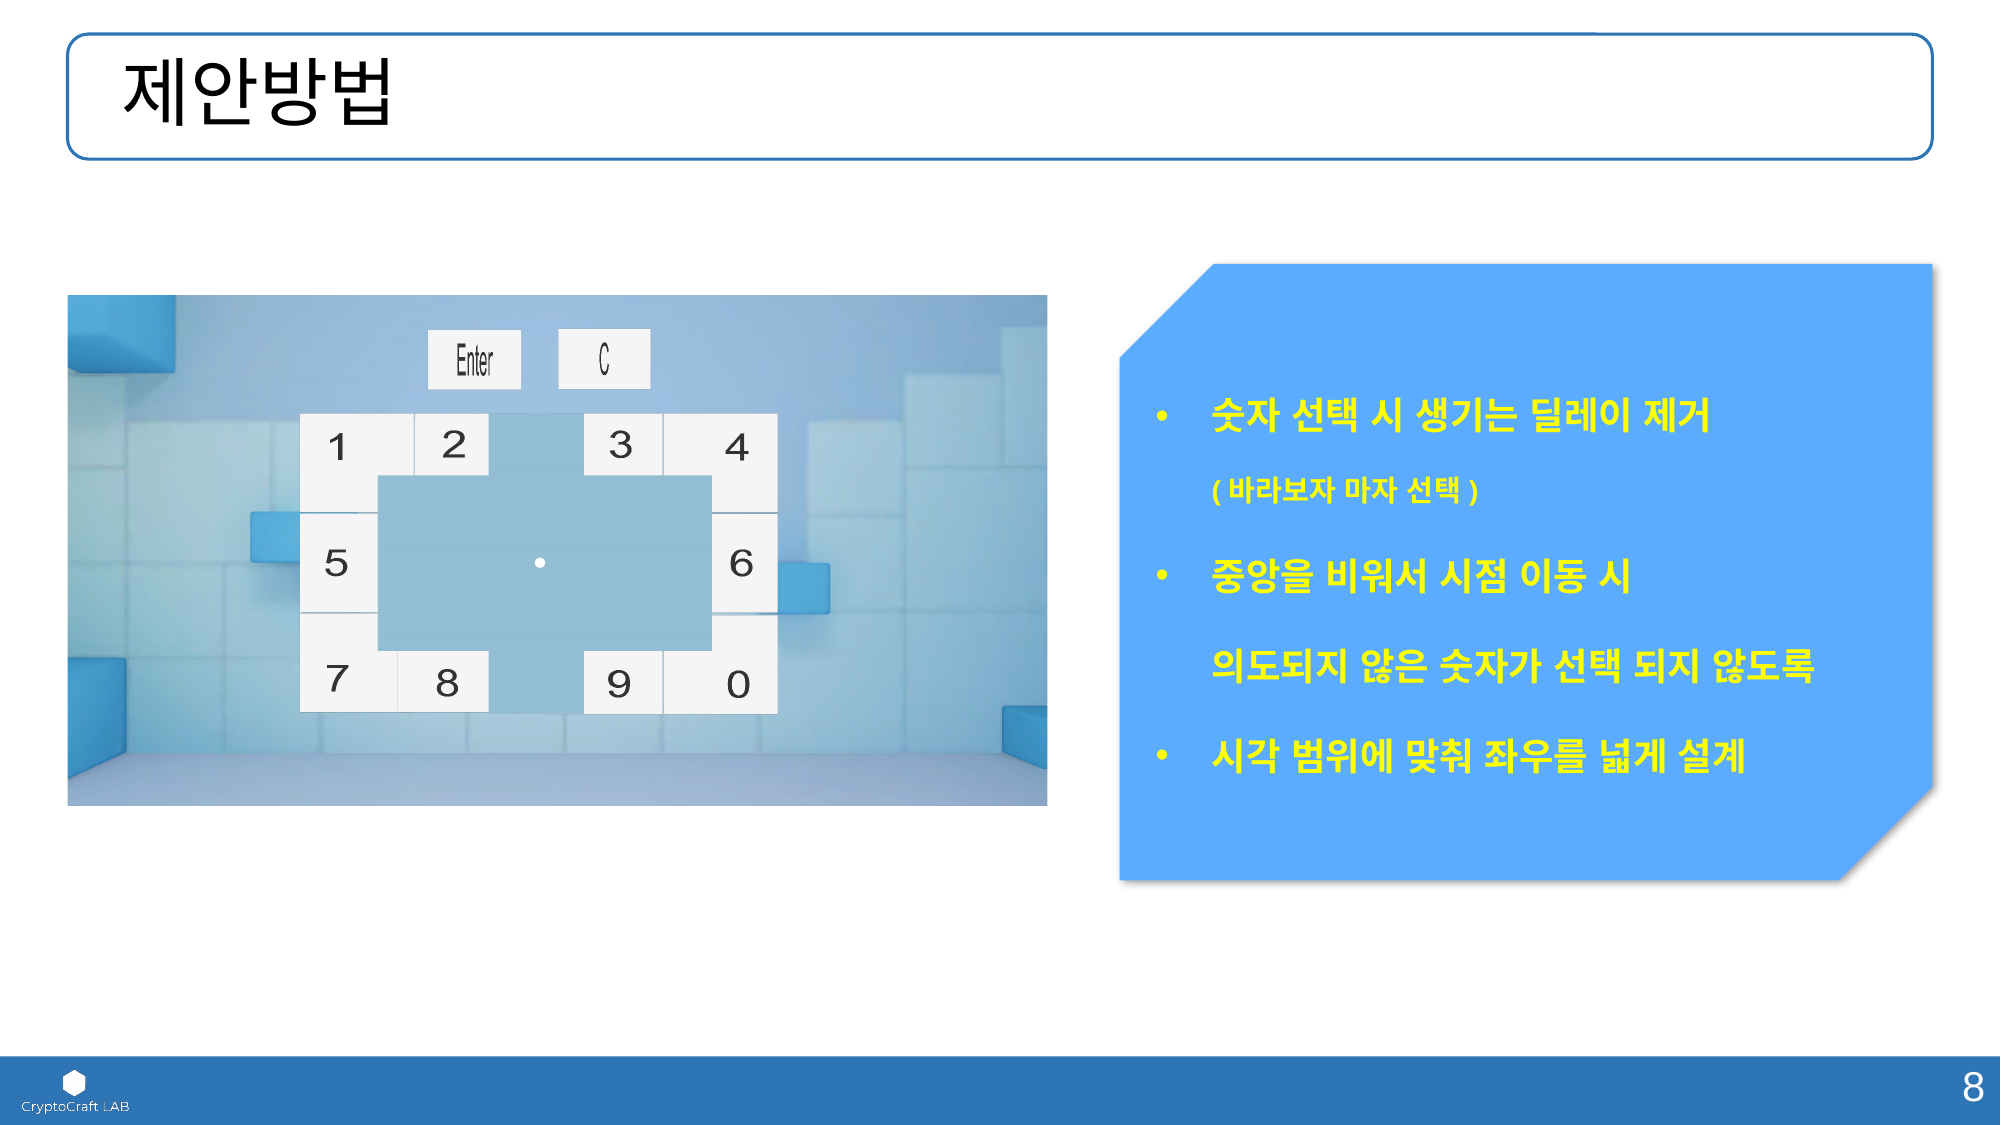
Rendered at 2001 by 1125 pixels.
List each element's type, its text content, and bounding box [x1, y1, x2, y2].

text_box 숫자 선택 시 생기는 딜레이 제거 (바라보자 마자 선택) 중앙을 비워서 시점 이동 시 의도되지 않은 숫자가 선택 되지 않도록 시각 범위에 맞춰 좌우를 넓게 설계 [1140, 340, 1917, 865]
text_box [1118, 262, 1934, 882]
picture [67, 295, 1048, 806]
title 제안방법 [67, 34, 1933, 160]
picture [13, 1061, 138, 1123]
